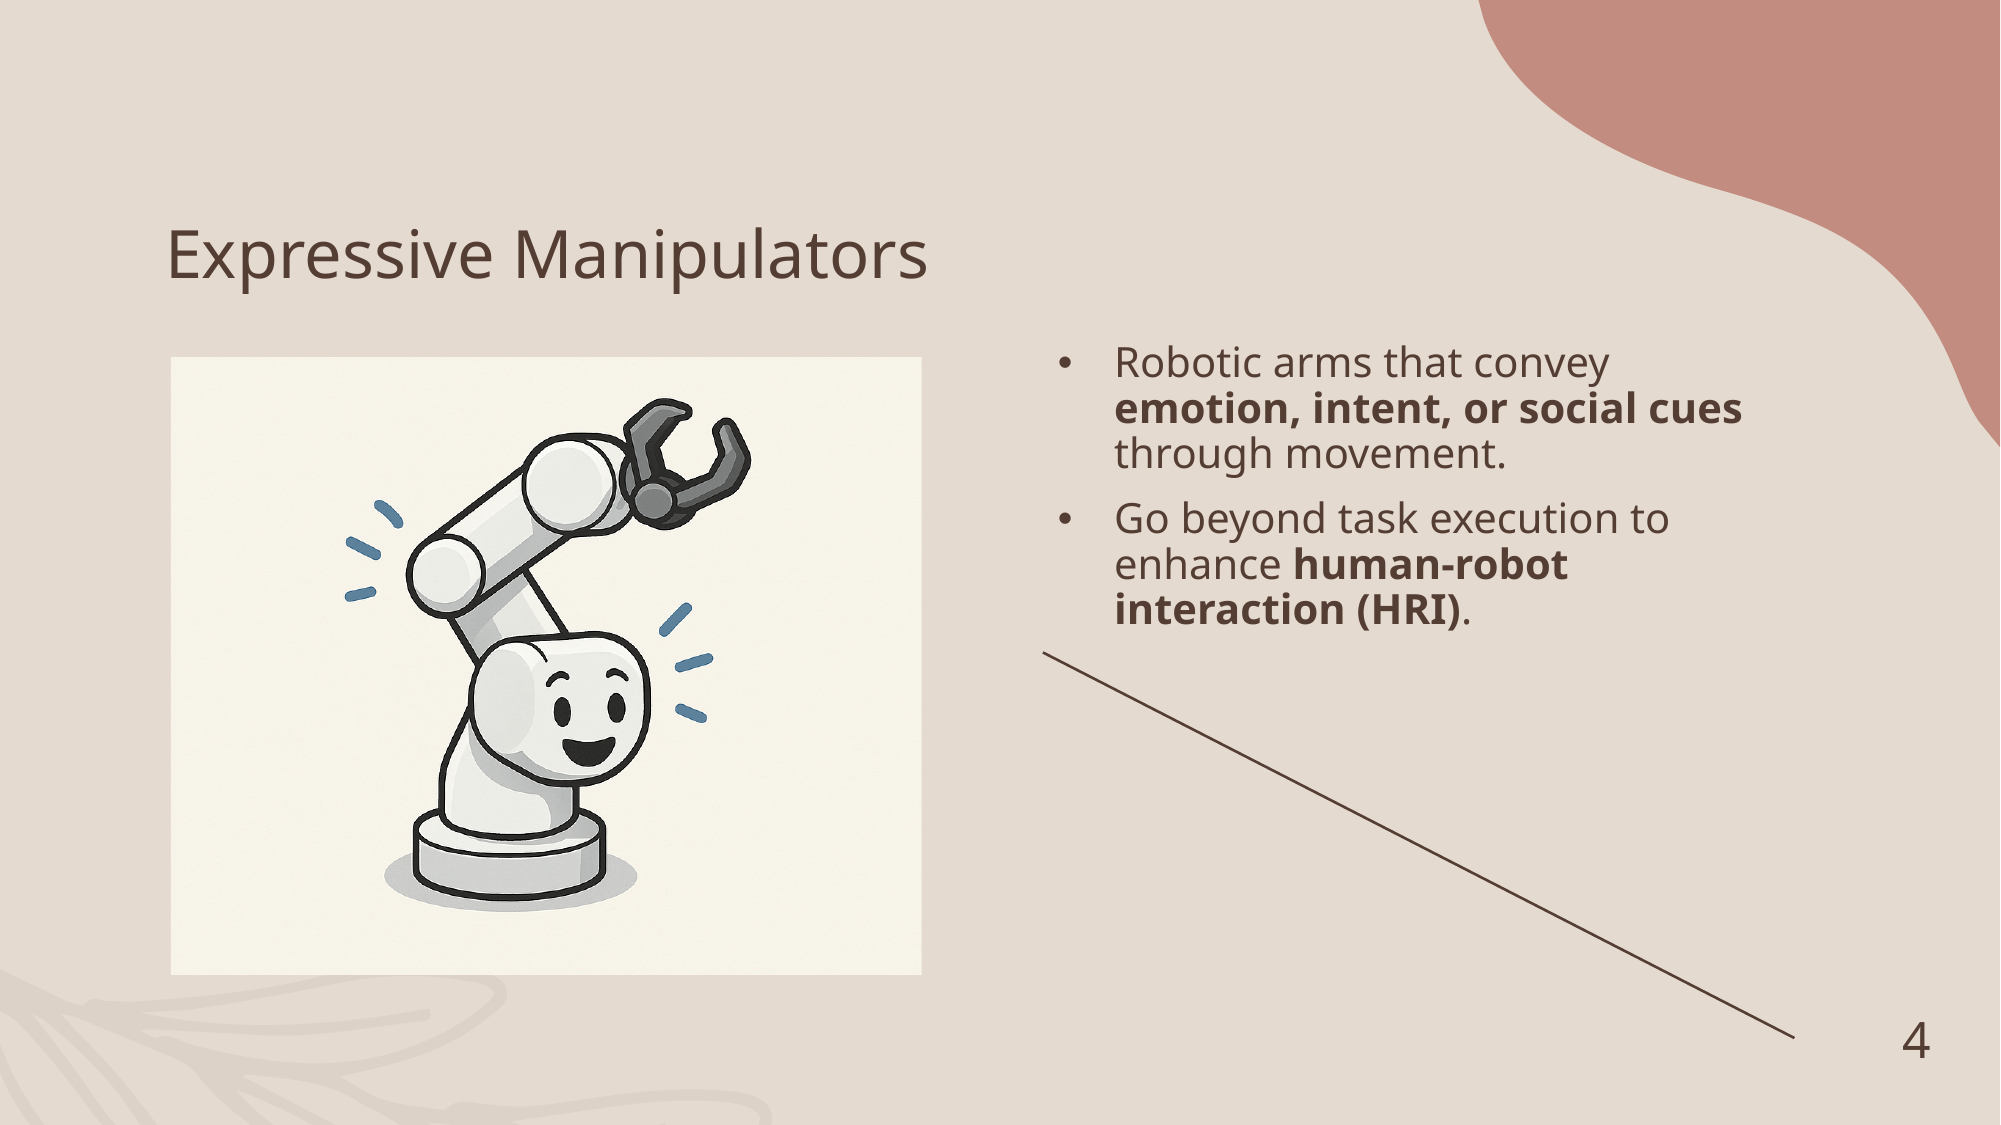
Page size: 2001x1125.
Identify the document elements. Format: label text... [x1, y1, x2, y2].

slide_number 4 [1862, 964, 1971, 1112]
title Expressive Manipulators [150, 149, 1850, 300]
picture [170, 357, 922, 975]
list Robotic arms that convey emotion, intent, or social cues through movement. Go beyond task execution to enhance human-robot interaction (HRI). [1042, 334, 1794, 971]
